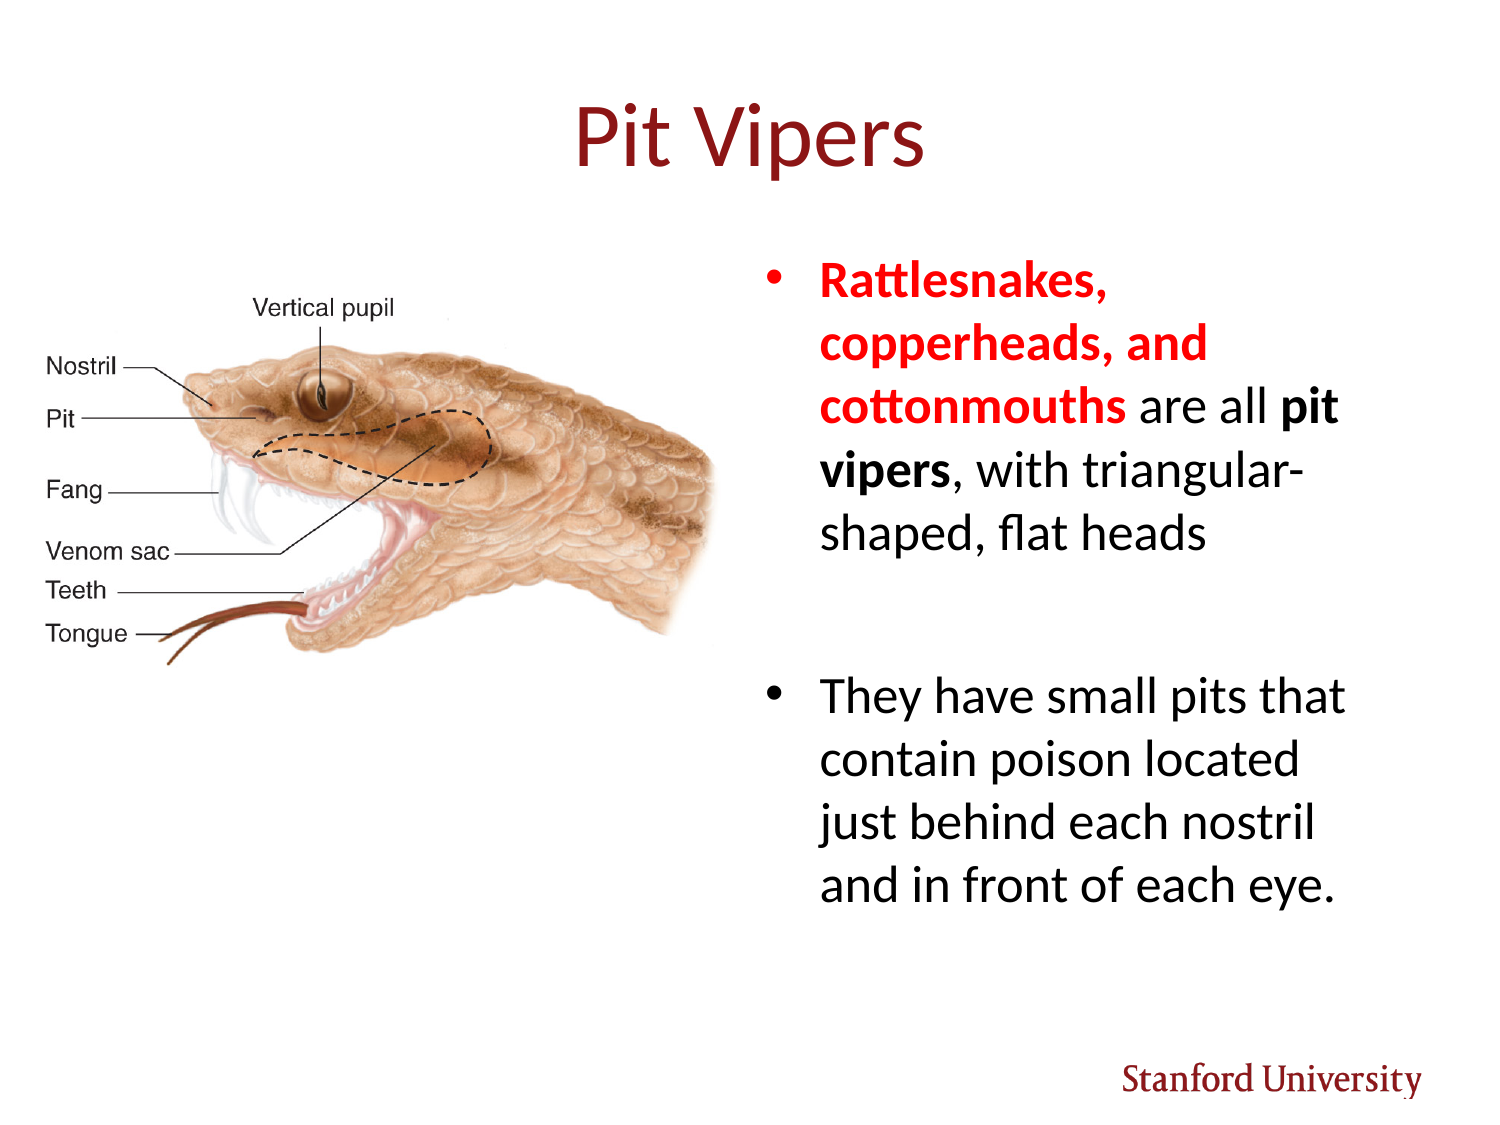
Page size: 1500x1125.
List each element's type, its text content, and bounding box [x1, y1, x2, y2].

title Pit Vipers [75, 45, 1425, 233]
list Rattlesnakes, copperheads, and cottonmouths are all pit vipers, with triangular-shaped, flat heads They have small pits that contain poison located just behind each nostril and in front of each eye. [750, 237, 1388, 1025]
picture [44, 294, 721, 675]
